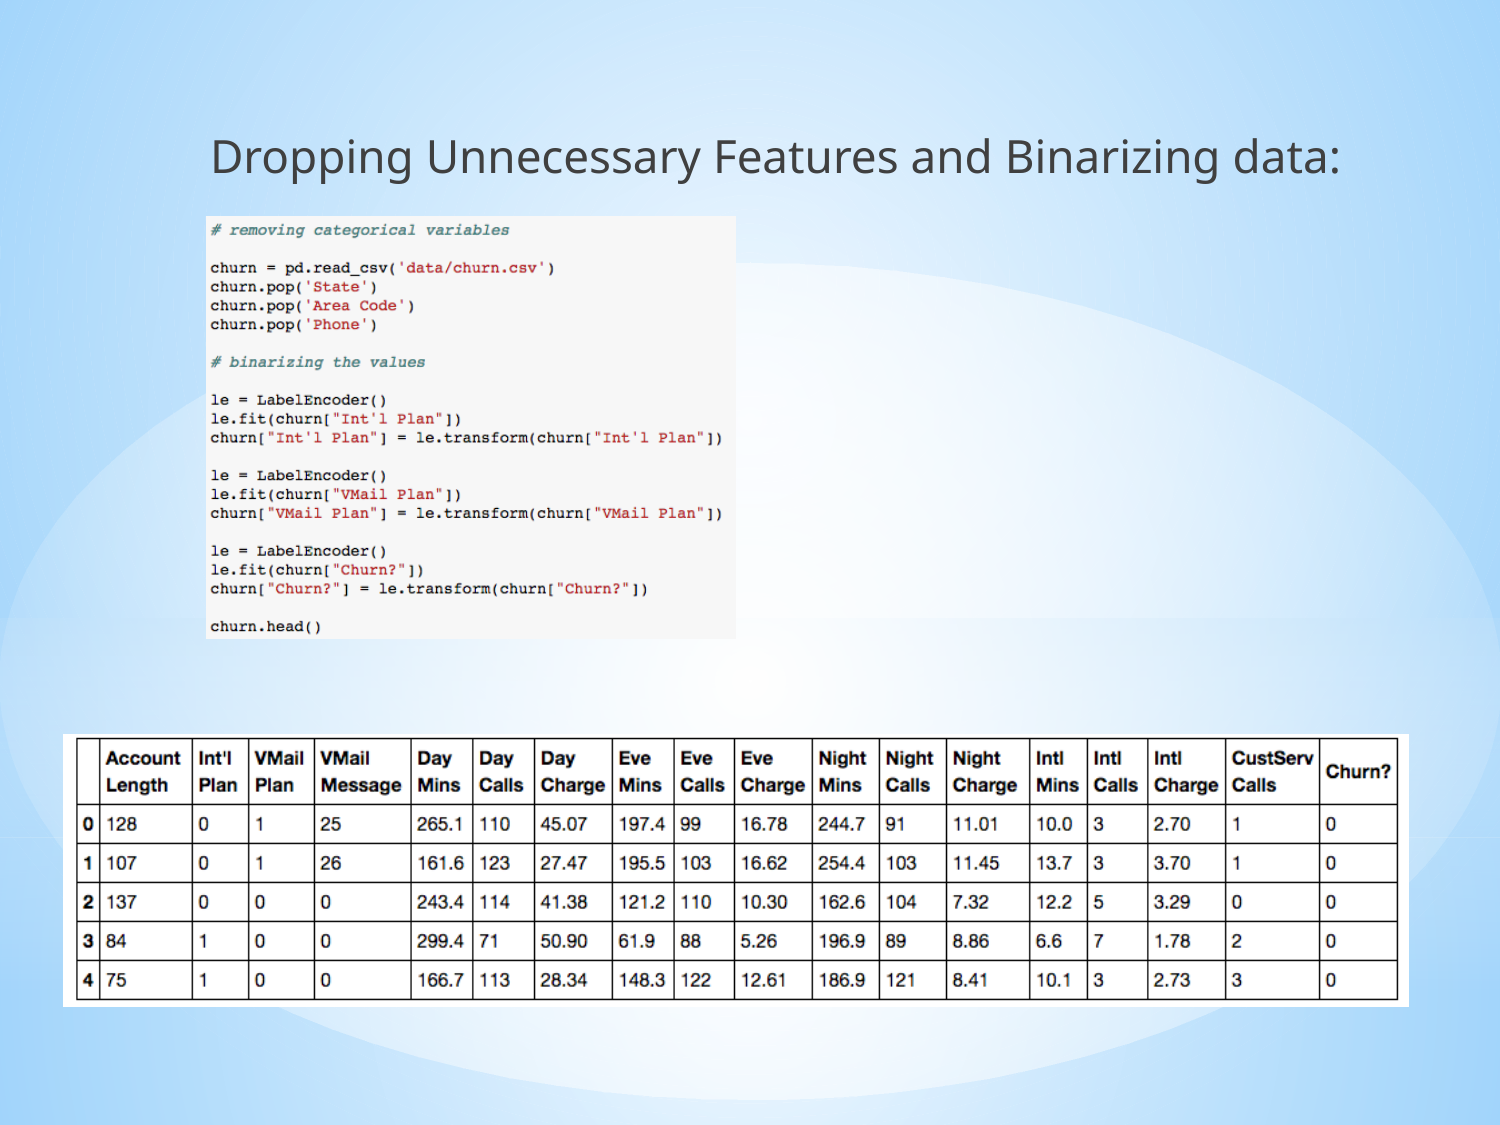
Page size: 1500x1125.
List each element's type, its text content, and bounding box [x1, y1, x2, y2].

picture [206, 215, 736, 640]
picture [62, 734, 1409, 1007]
list Dropping Unnecessary Features and Binarizing data: [187, 120, 1358, 415]
